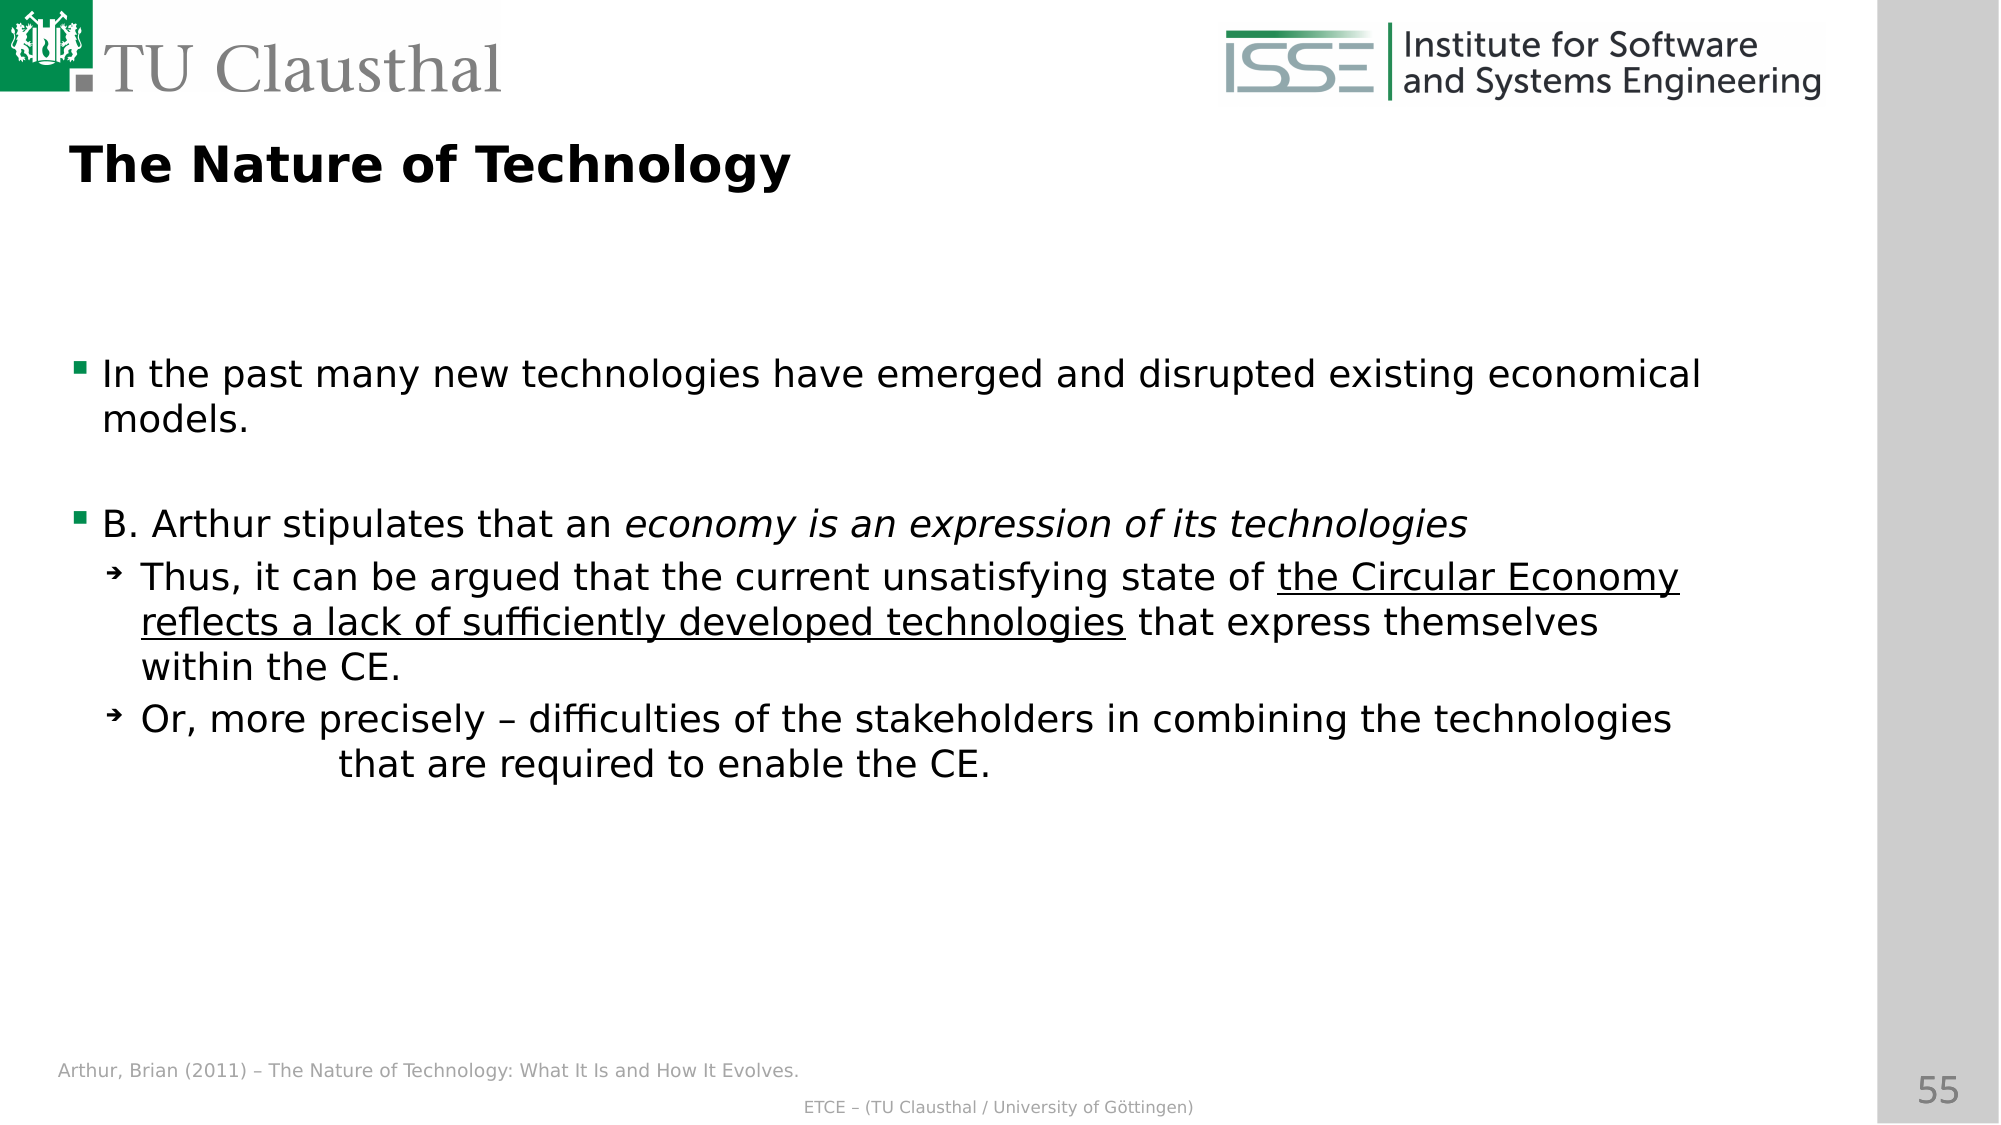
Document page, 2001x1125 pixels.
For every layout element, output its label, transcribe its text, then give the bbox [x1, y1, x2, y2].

picture [1218, 22, 1826, 107]
text_box In the past many new technologies have emerged and disrupted existing economical models. B. Arthur stipulates that an economy is an expression of its technologies Thus, it can be argued that the current unsatisfying state of the Circular Economy reflects a lack of sufficiently developed technologies that express themselves within the CE. Or, more precisely – difficulties of the stakeholders in combining the technologies that are required to enable the CE. [55, 343, 1818, 830]
text_box Arthur, Brian (2011) – The Nature of Technology: What It Is and How It Evolves. [43, 1051, 1105, 1089]
picture [0, 0, 501, 92]
text_box The Nature of Technology [55, 125, 1818, 207]
